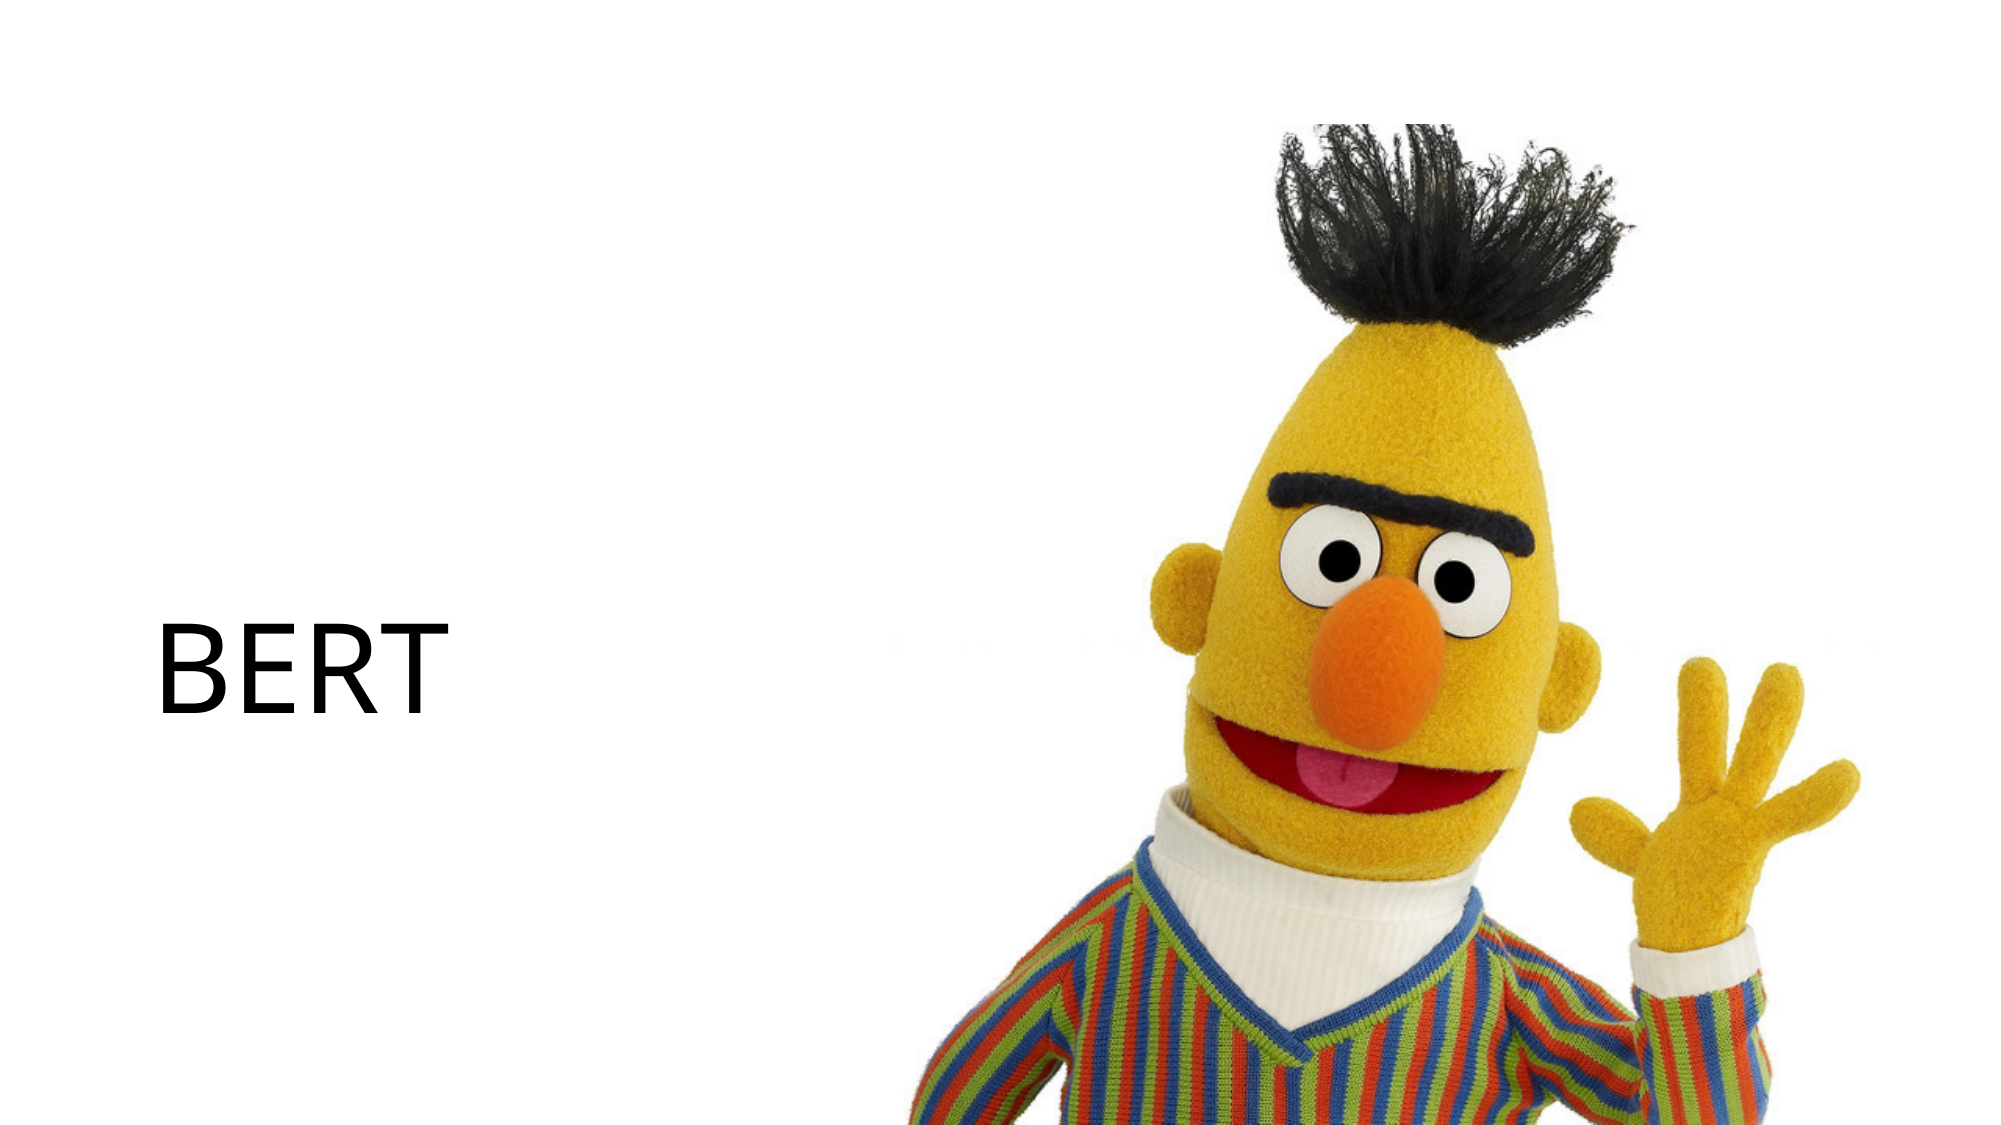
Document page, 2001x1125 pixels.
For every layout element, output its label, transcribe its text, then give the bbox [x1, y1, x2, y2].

picture [879, 124, 1880, 1125]
title BERT [136, 280, 879, 749]
